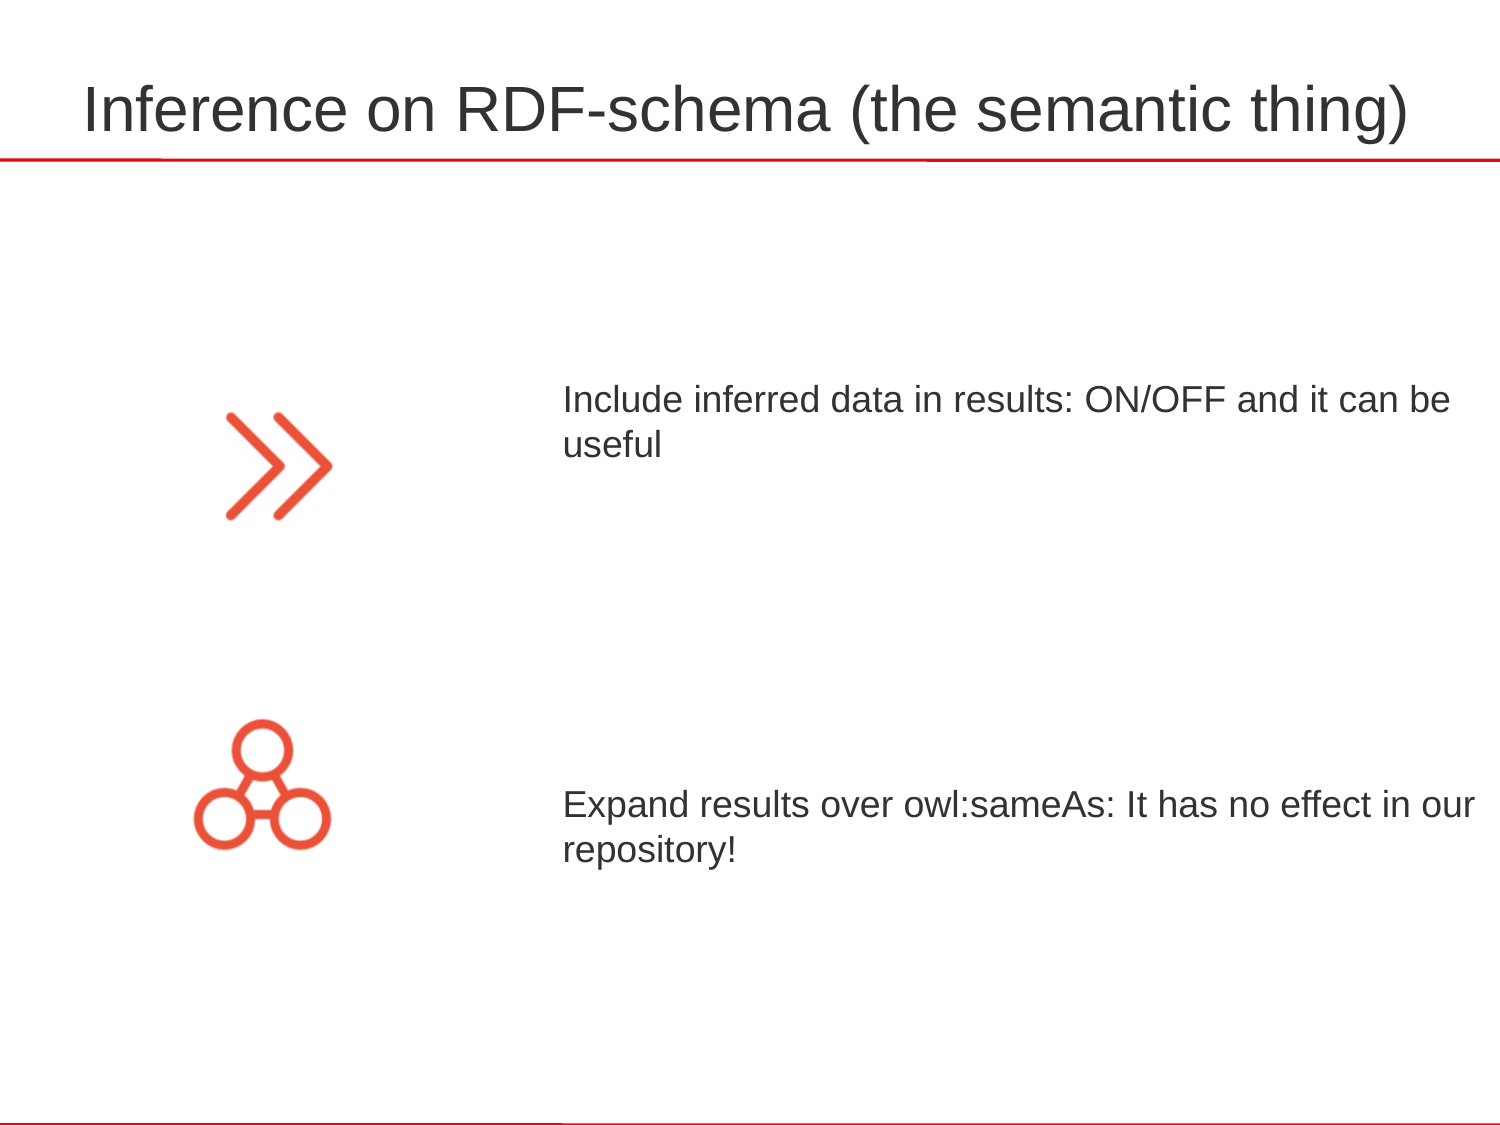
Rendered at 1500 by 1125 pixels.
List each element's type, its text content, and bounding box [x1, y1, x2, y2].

picture [124, 699, 347, 861]
title Inference on RDF-schema (the semantic thing) [82, 66, 1412, 146]
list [118, 380, 353, 552]
text_box Include inferred data in results: ON/OFF and it can be useful Expand results over owl:sameAs: It has no effect in our repository! [562, 374, 1500, 871]
